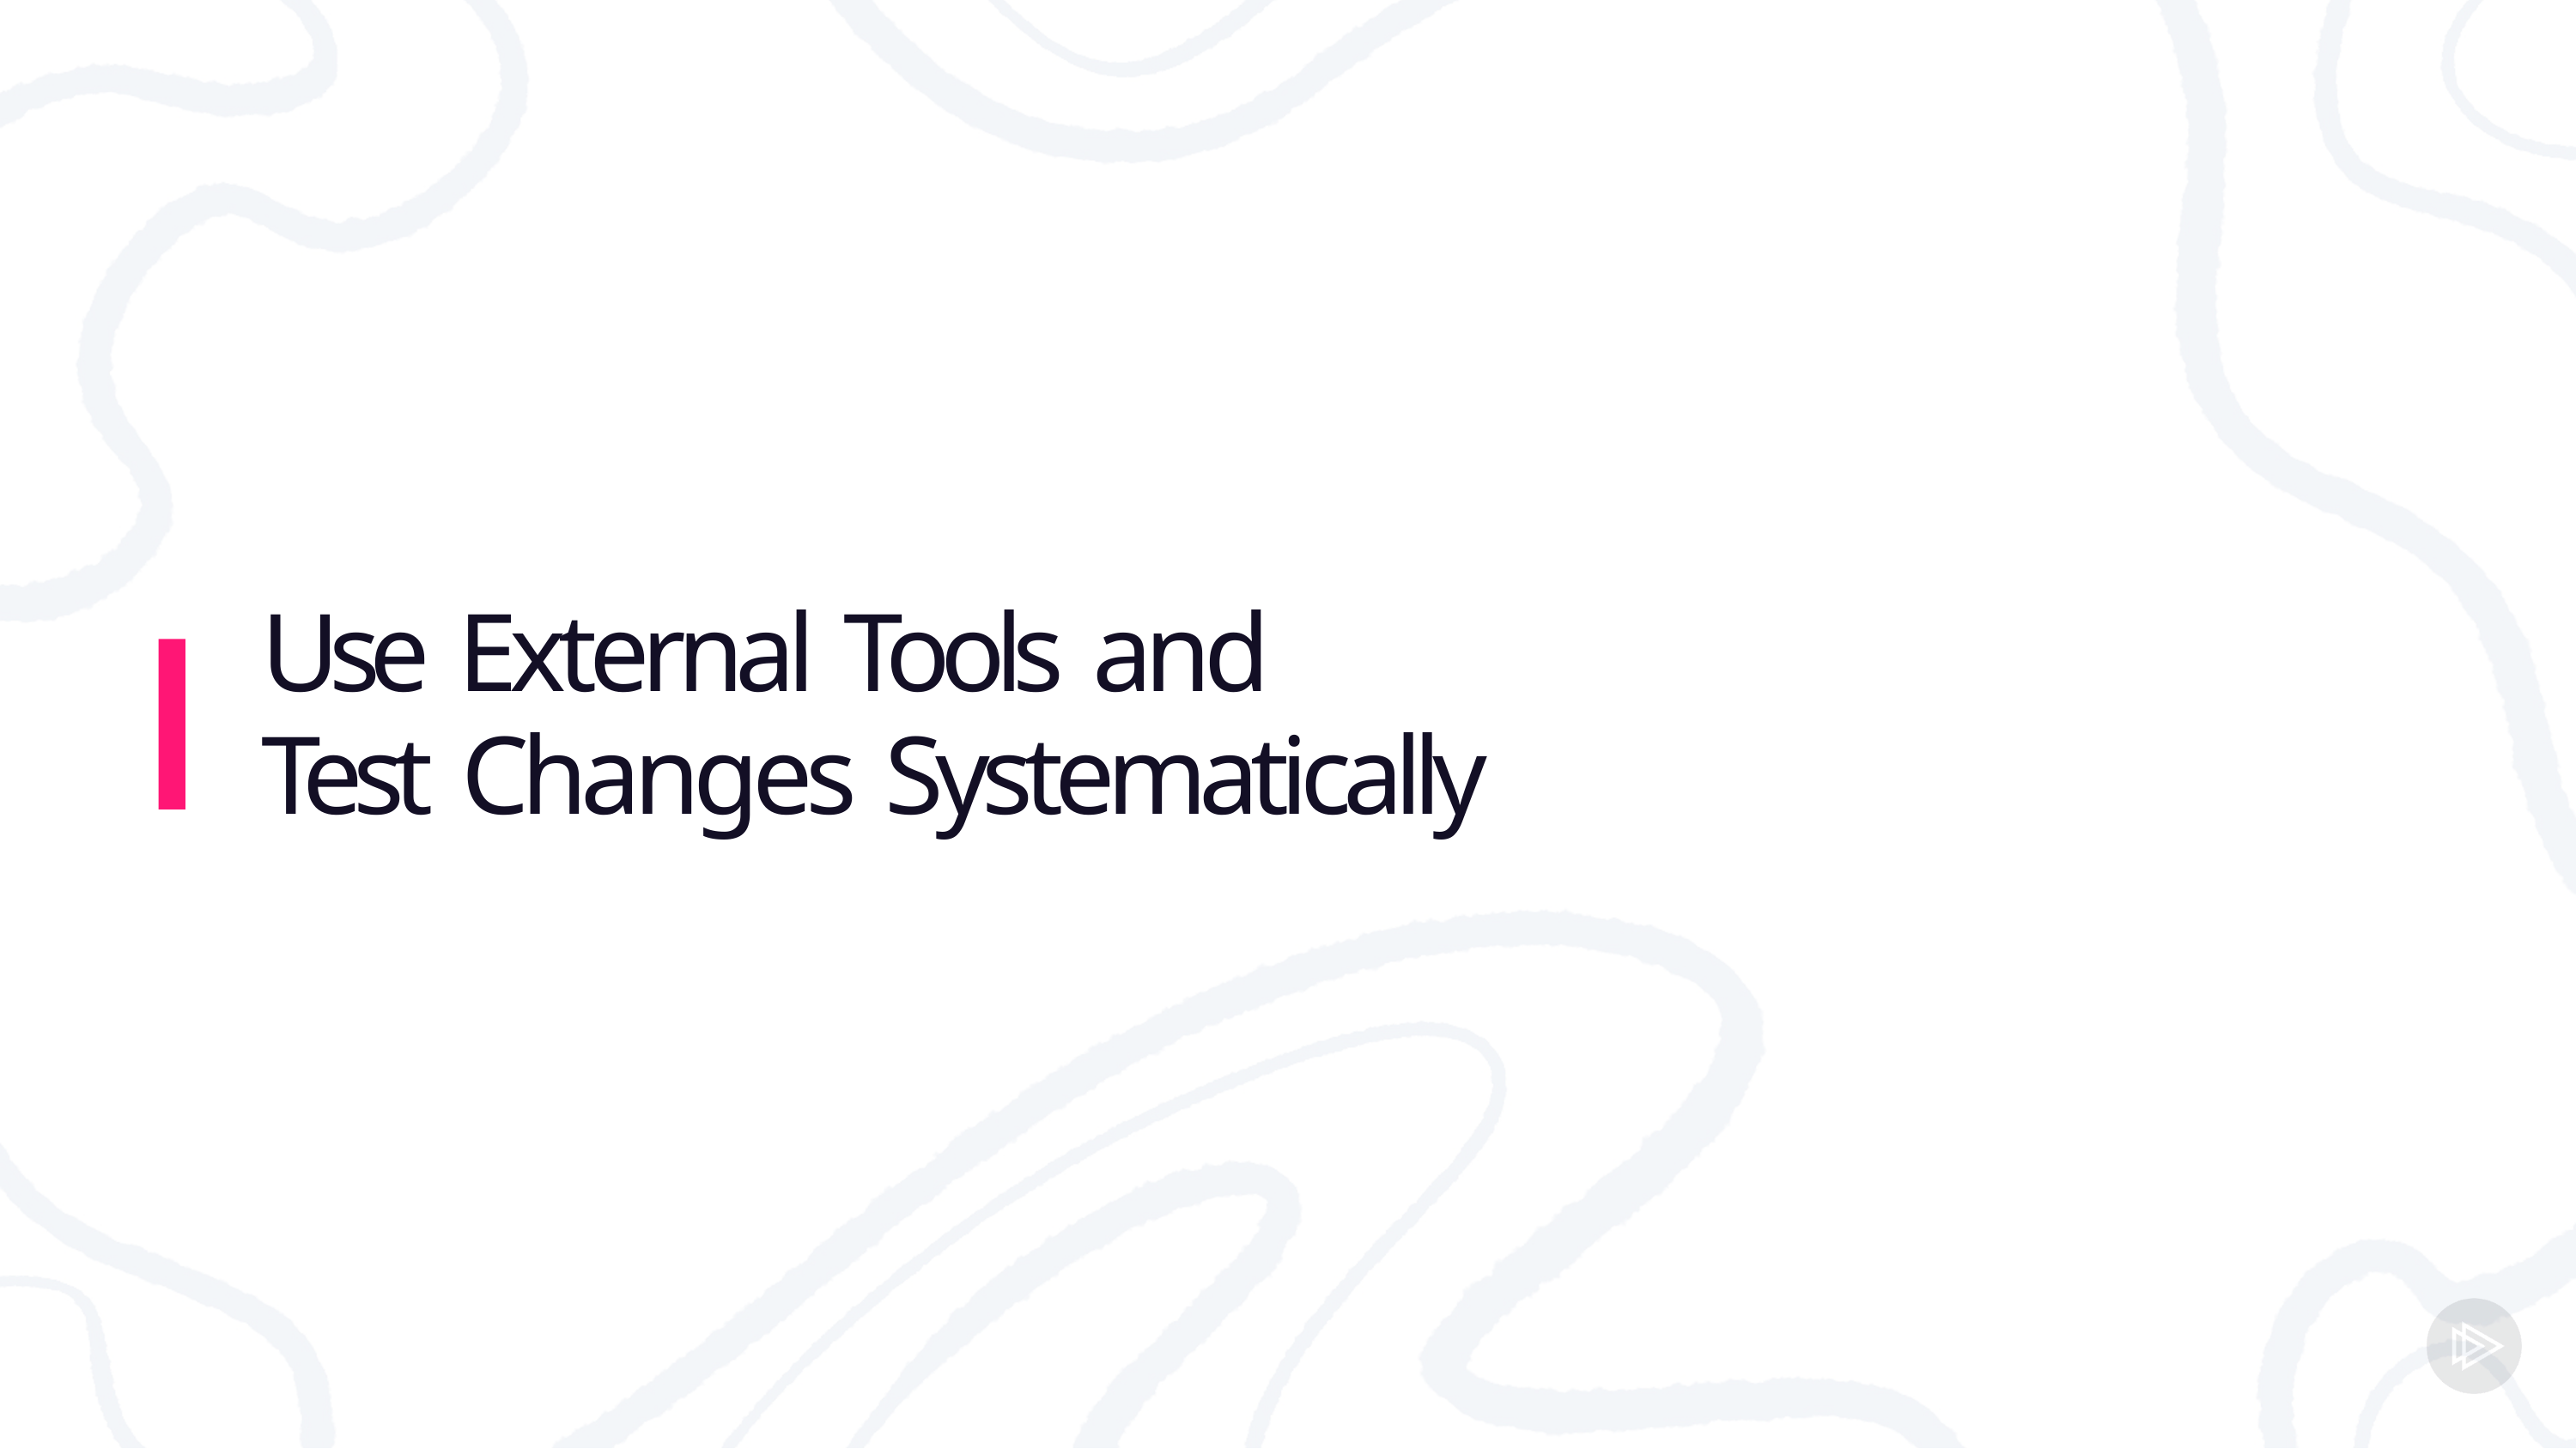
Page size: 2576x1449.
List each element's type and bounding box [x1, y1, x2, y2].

text_box [0, 0, 2576, 1449]
